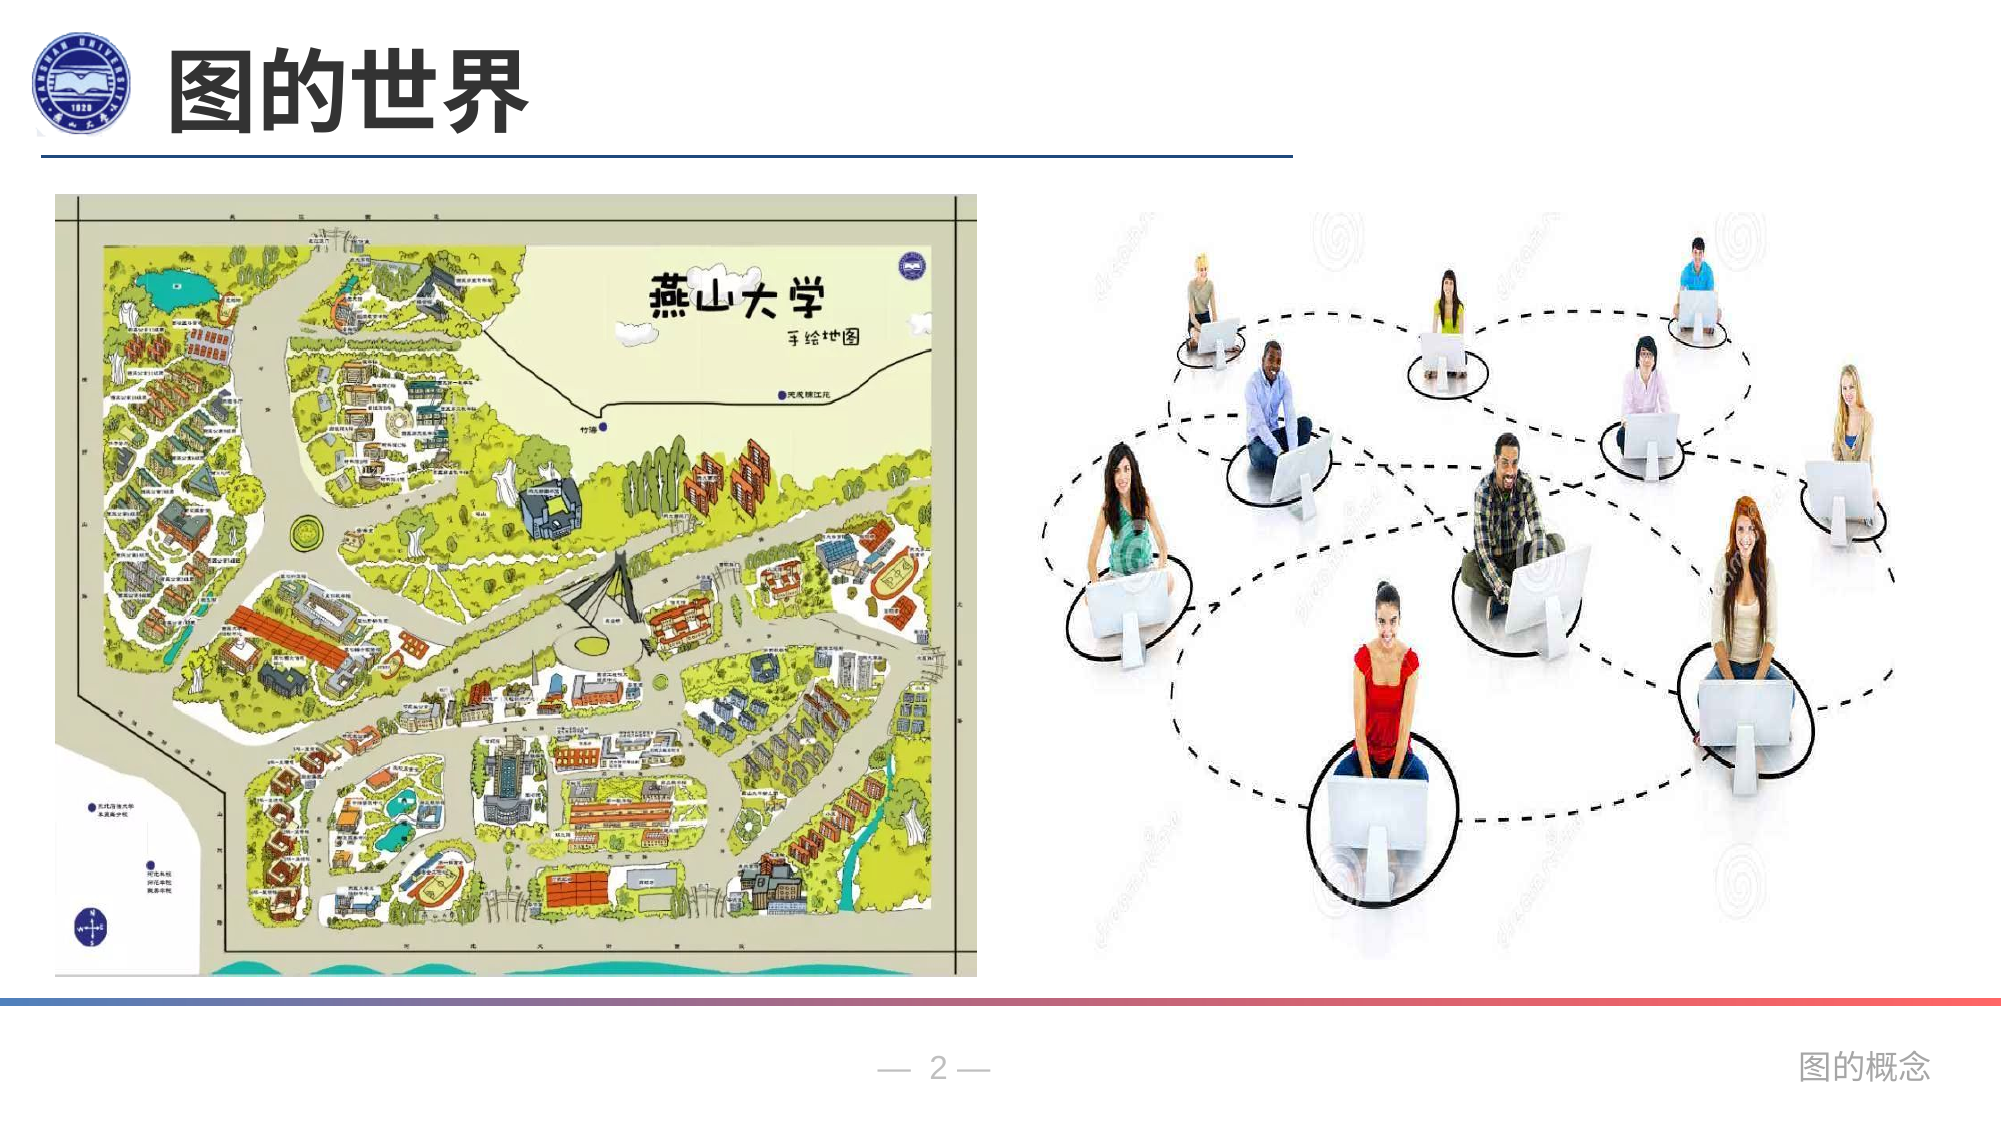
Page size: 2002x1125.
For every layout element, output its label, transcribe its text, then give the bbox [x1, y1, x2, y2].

picture [1023, 211, 1896, 960]
picture [55, 194, 977, 977]
text_box 图的世界 [150, 25, 573, 151]
picture [26, 31, 133, 138]
